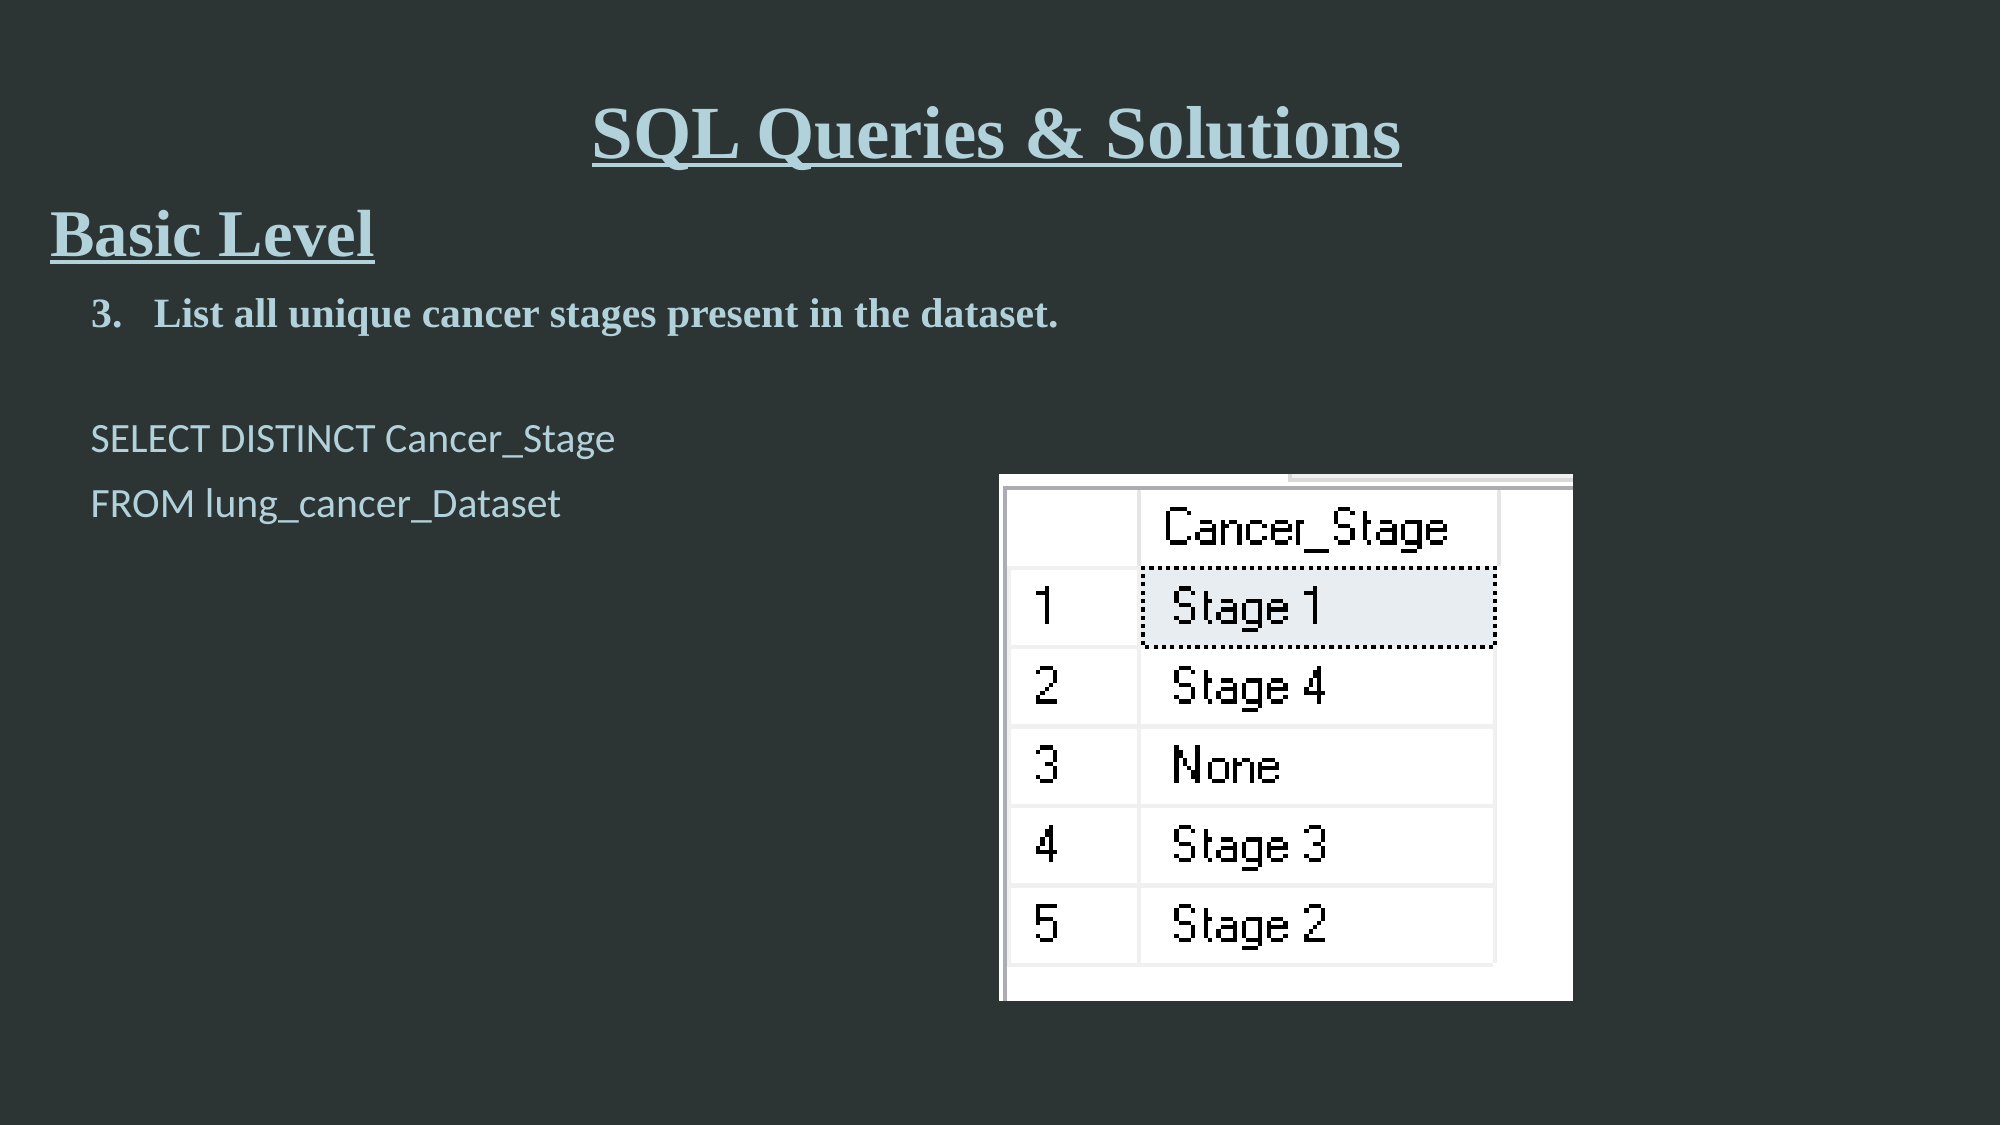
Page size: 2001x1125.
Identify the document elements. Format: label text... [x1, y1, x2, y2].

text_box 3. List all unique cancer stages present in the dataset. [76, 278, 1348, 343]
picture [999, 474, 1573, 1001]
subtitle SELECT DISTINCT Cancer_Stage FROM lung_cancer_Dataset [75, 408, 1971, 625]
title SQL Queries & Solutions [34, 53, 1960, 183]
text_box Basic Level [35, 182, 433, 277]
